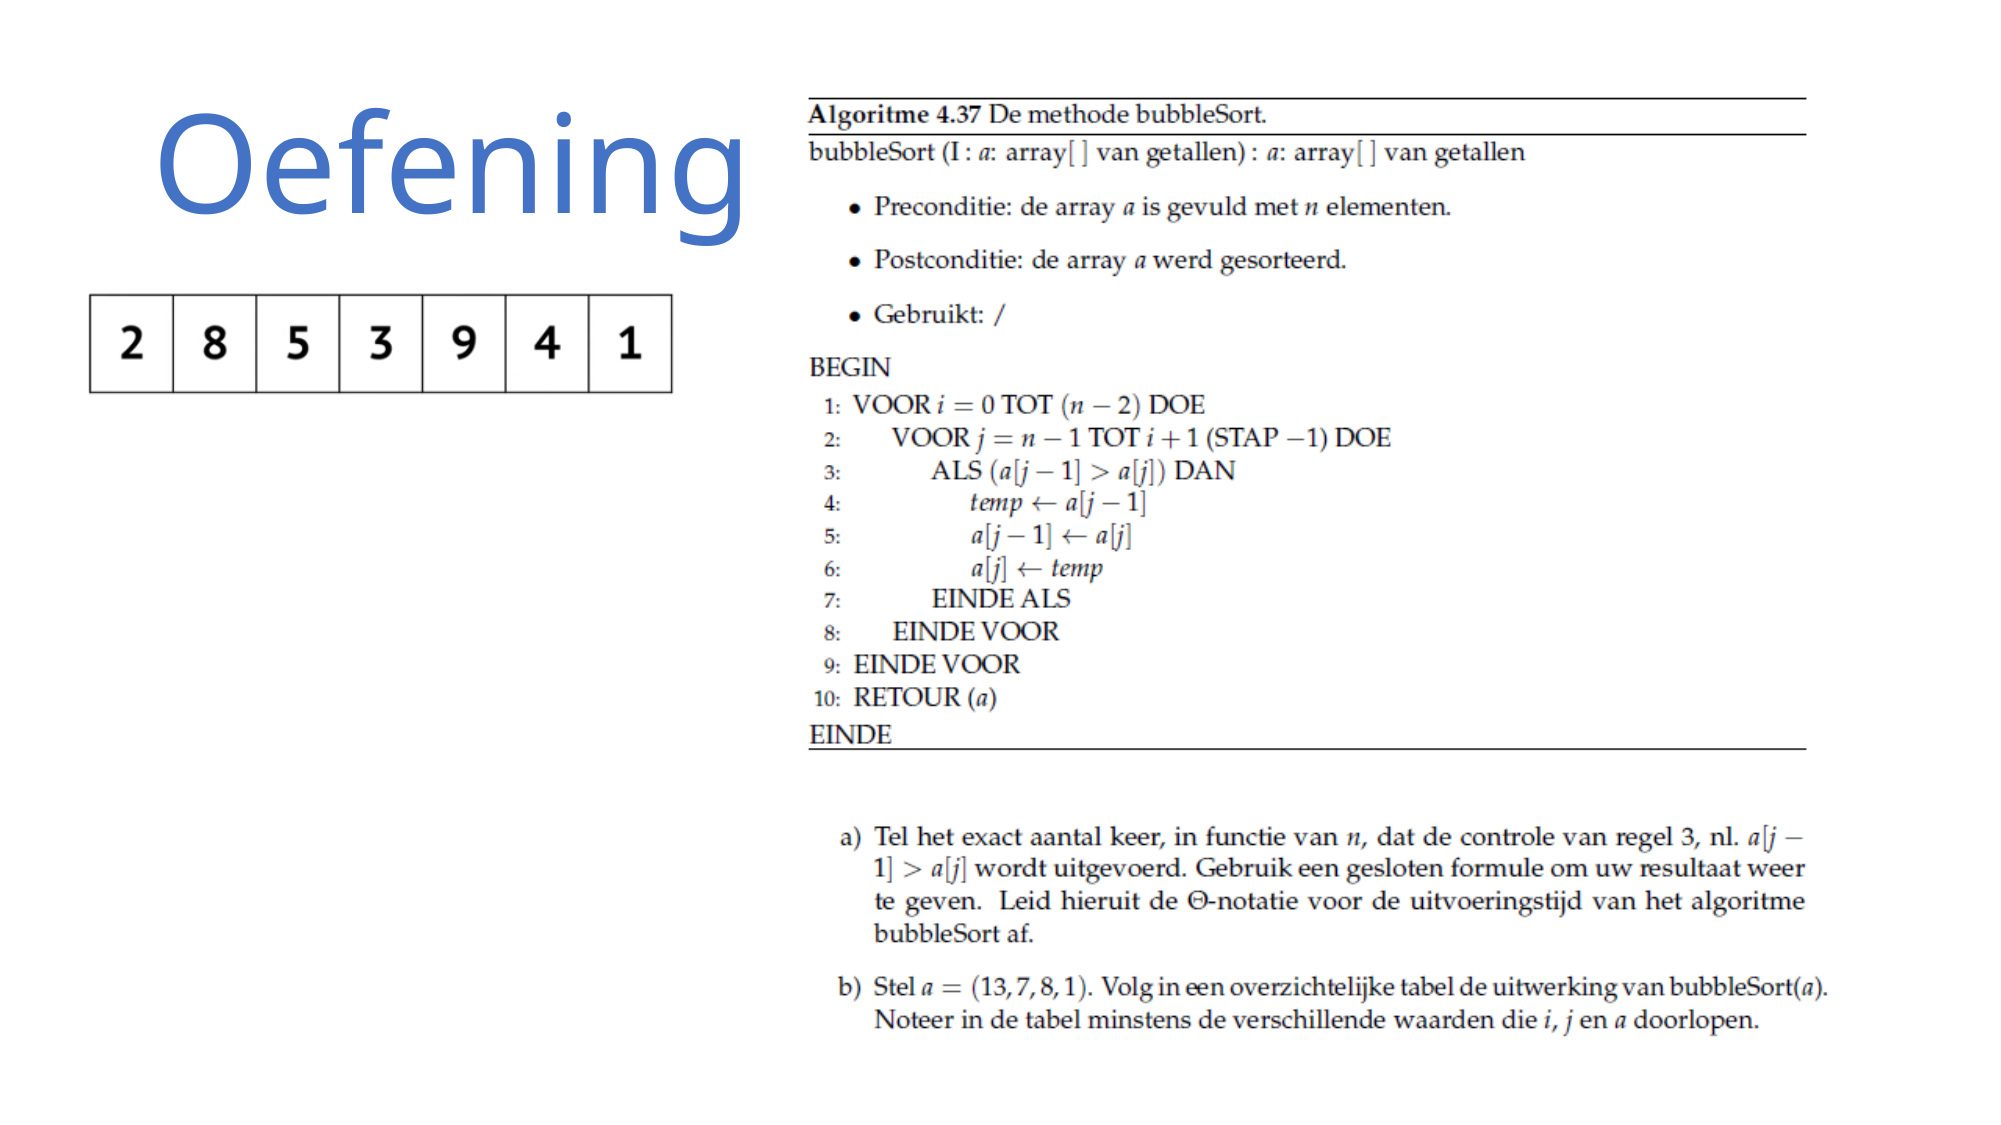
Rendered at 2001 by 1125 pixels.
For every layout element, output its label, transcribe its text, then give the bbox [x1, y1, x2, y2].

title Oefening [137, 59, 1863, 278]
picture [77, 277, 683, 410]
picture [798, 84, 1863, 1041]
